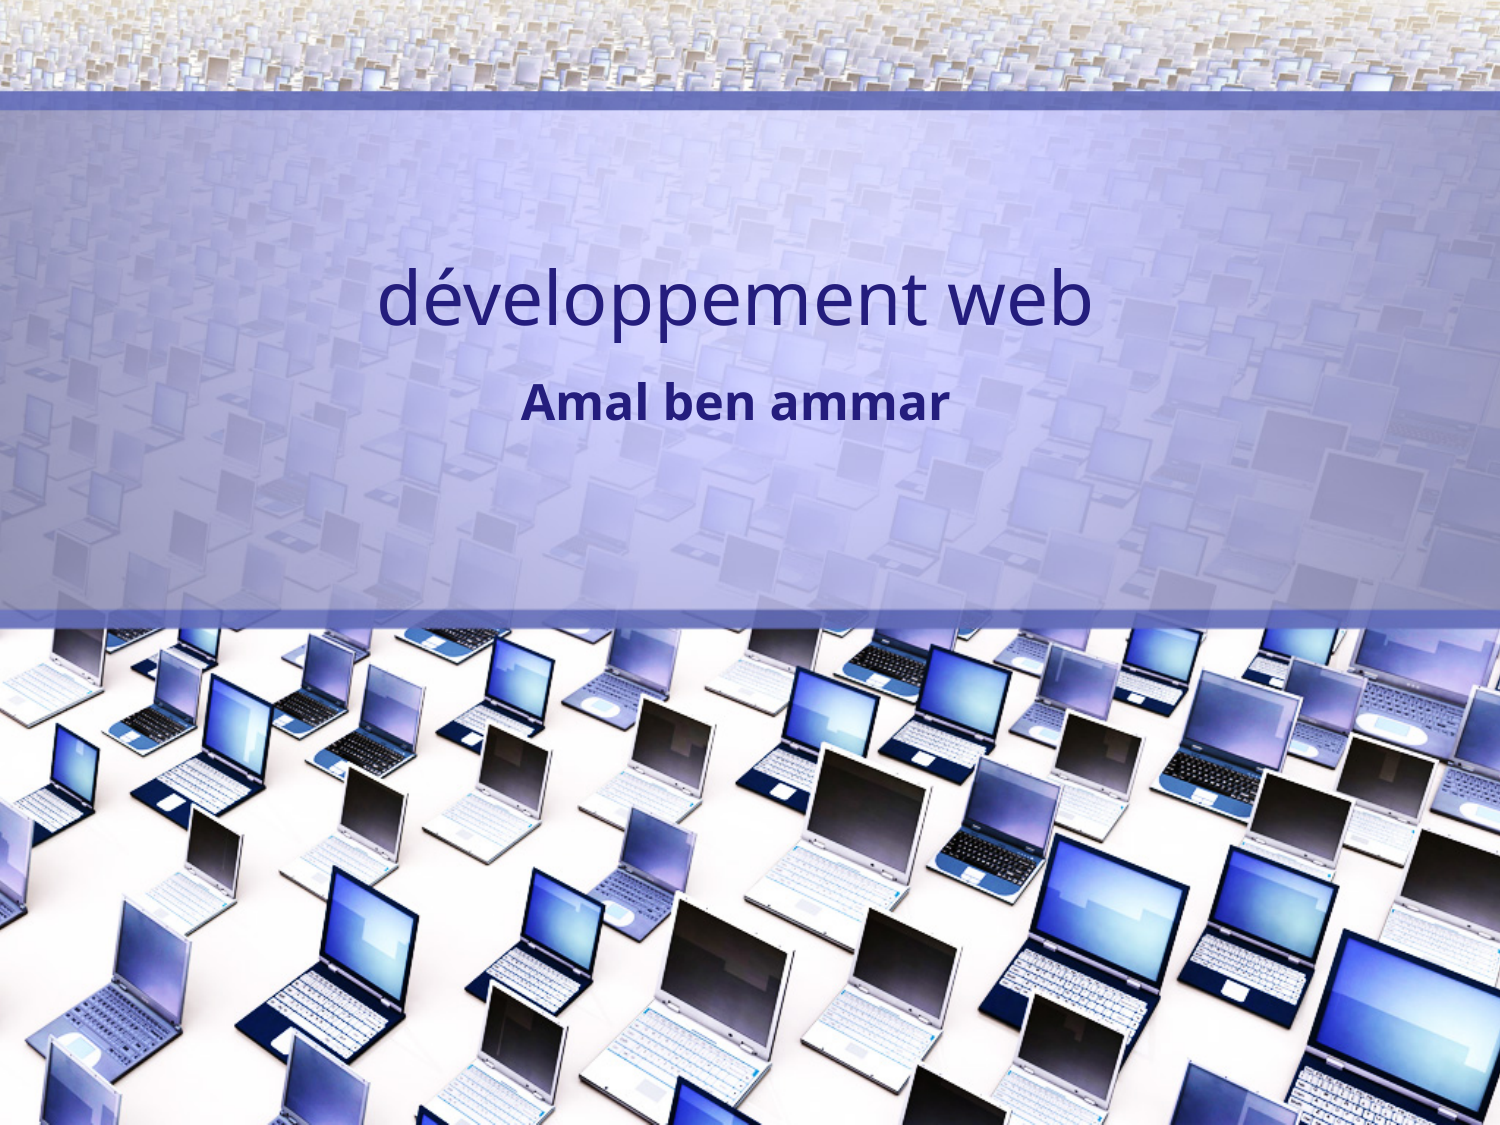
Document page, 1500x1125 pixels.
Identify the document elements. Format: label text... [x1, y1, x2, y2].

title développement web [121, 237, 1350, 354]
subtitle Amal ben ammar [121, 362, 1350, 475]
picture [0, 0, 1500, 1125]
